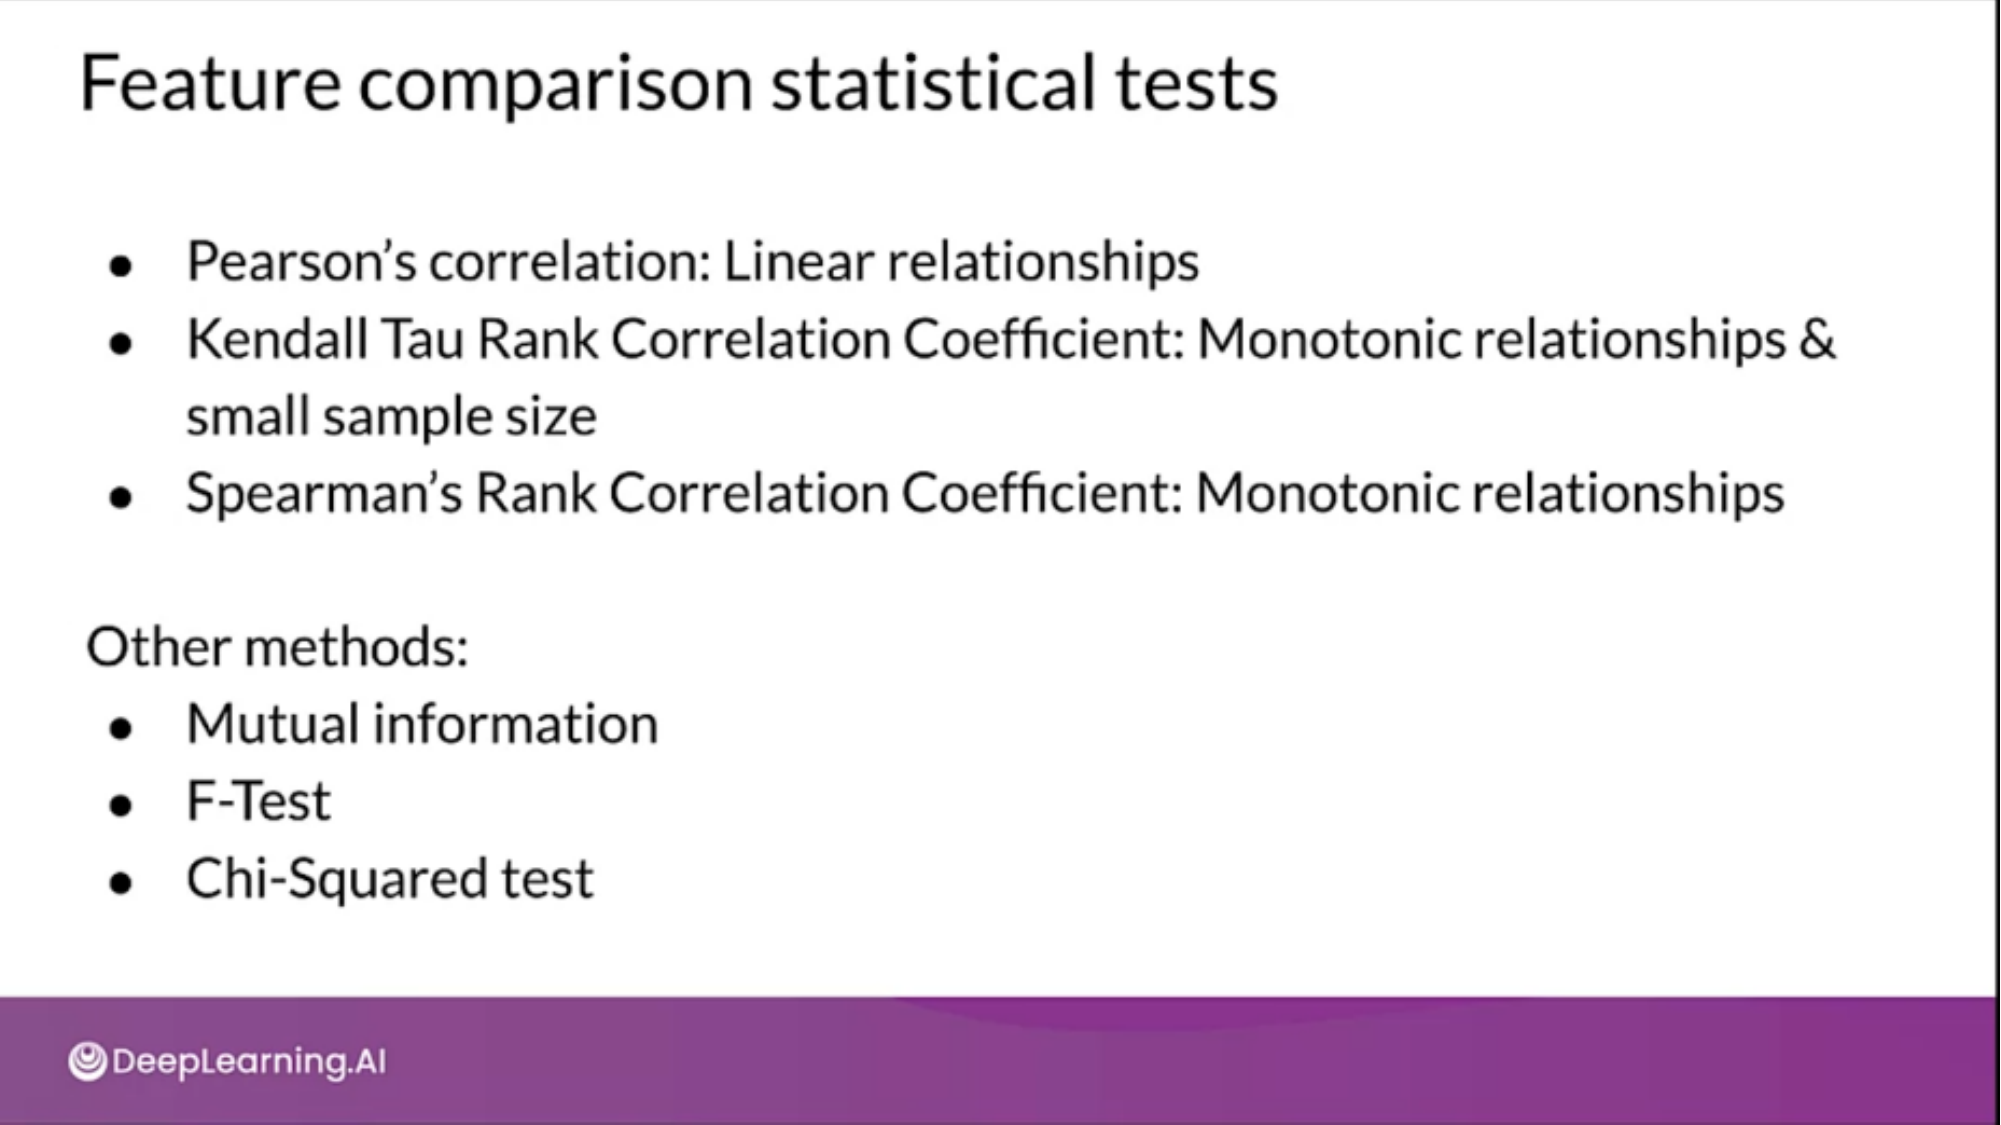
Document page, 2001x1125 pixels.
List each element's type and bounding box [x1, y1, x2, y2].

list [0, 0, 2000, 1125]
